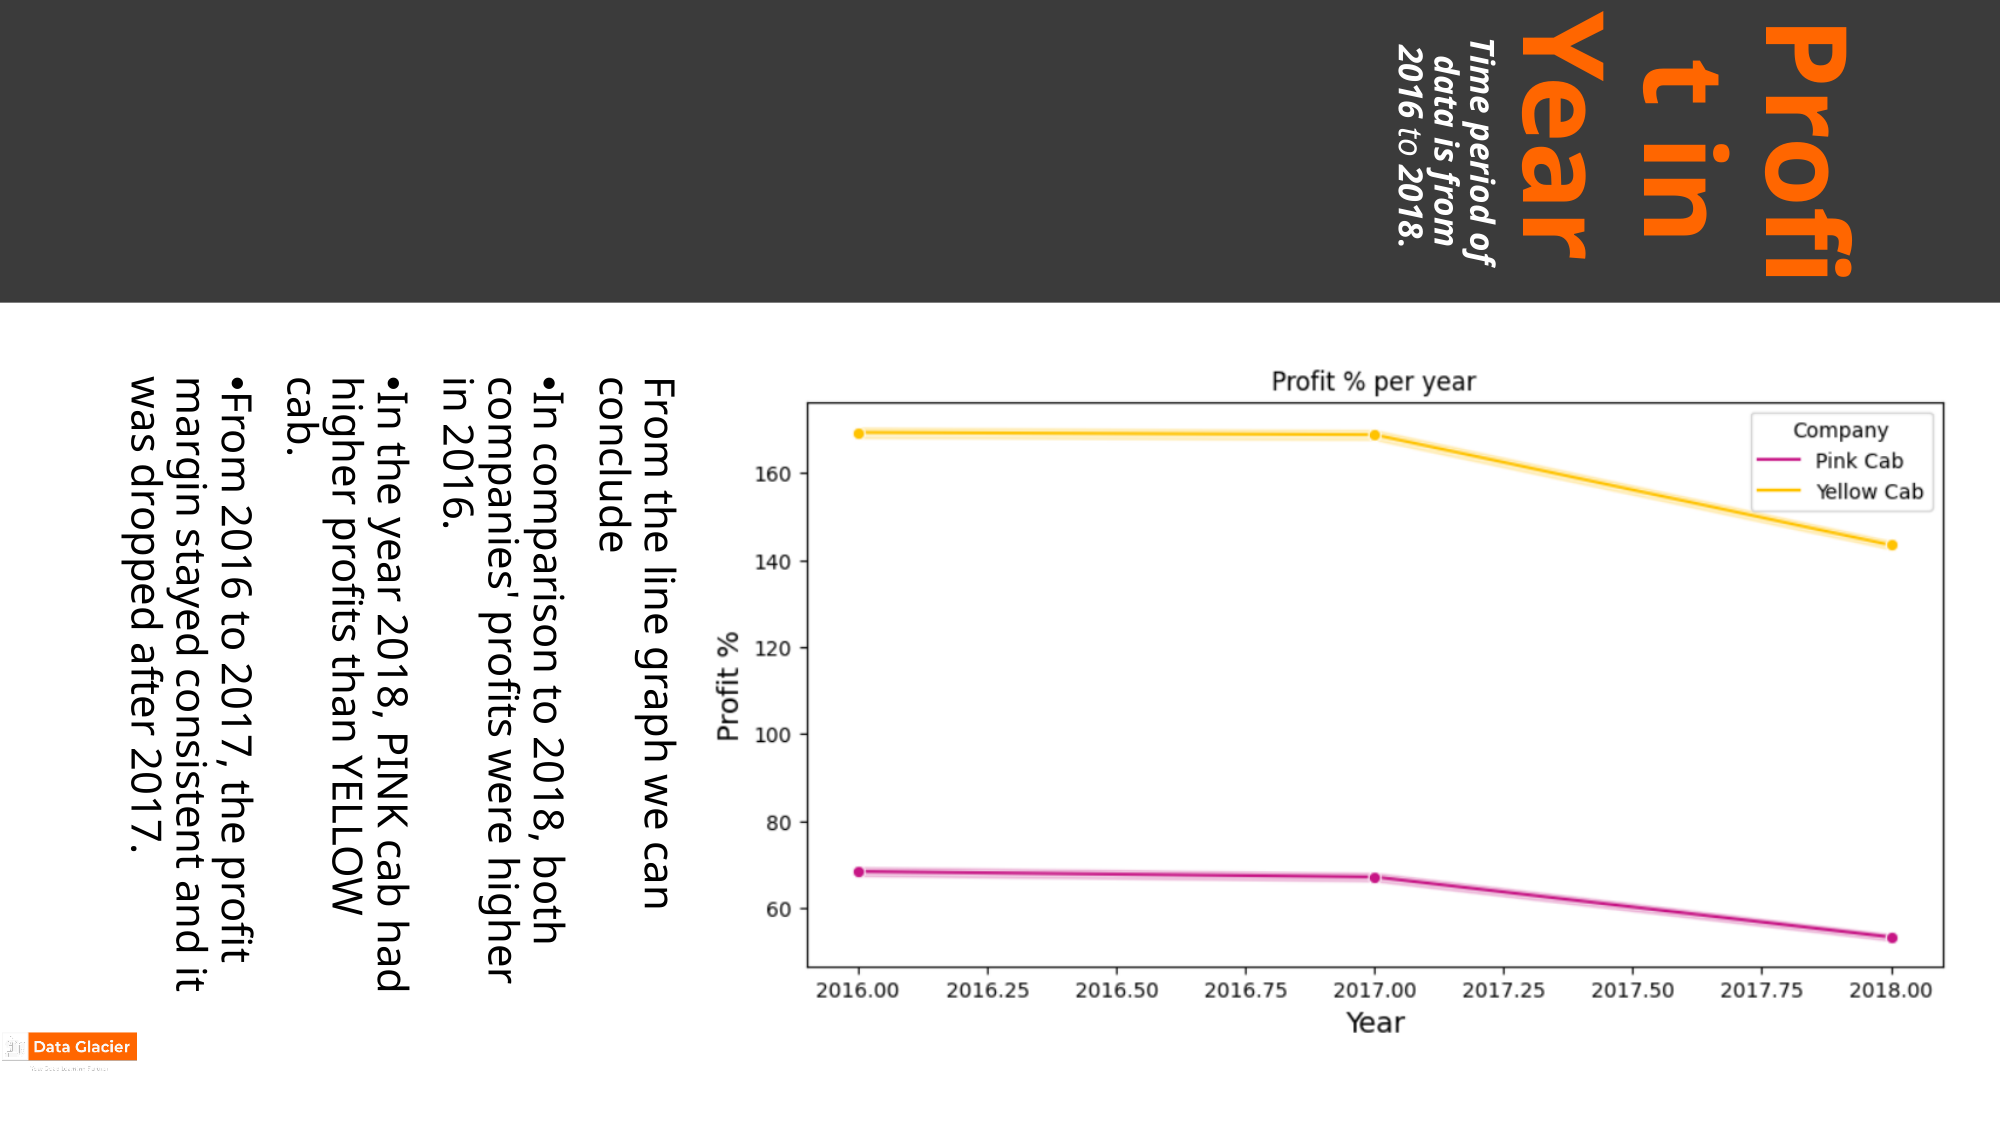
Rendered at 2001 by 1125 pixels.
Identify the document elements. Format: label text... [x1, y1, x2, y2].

title Profit in Year Time period of data is from 2016 to 2018. [0, 0, 2000, 303]
picture [0, 978, 138, 1125]
picture [706, 355, 2000, 1056]
subtitle From the line graph we can conclude In comparison to 2018, both companies' profits were higher in 2016. In the year 2018, PINK cab had higher profits than YELLOW cab. From 2016 to 2017, the profit margin stayed consistent and it was dropped after 2017. [63, 369, 696, 1006]
